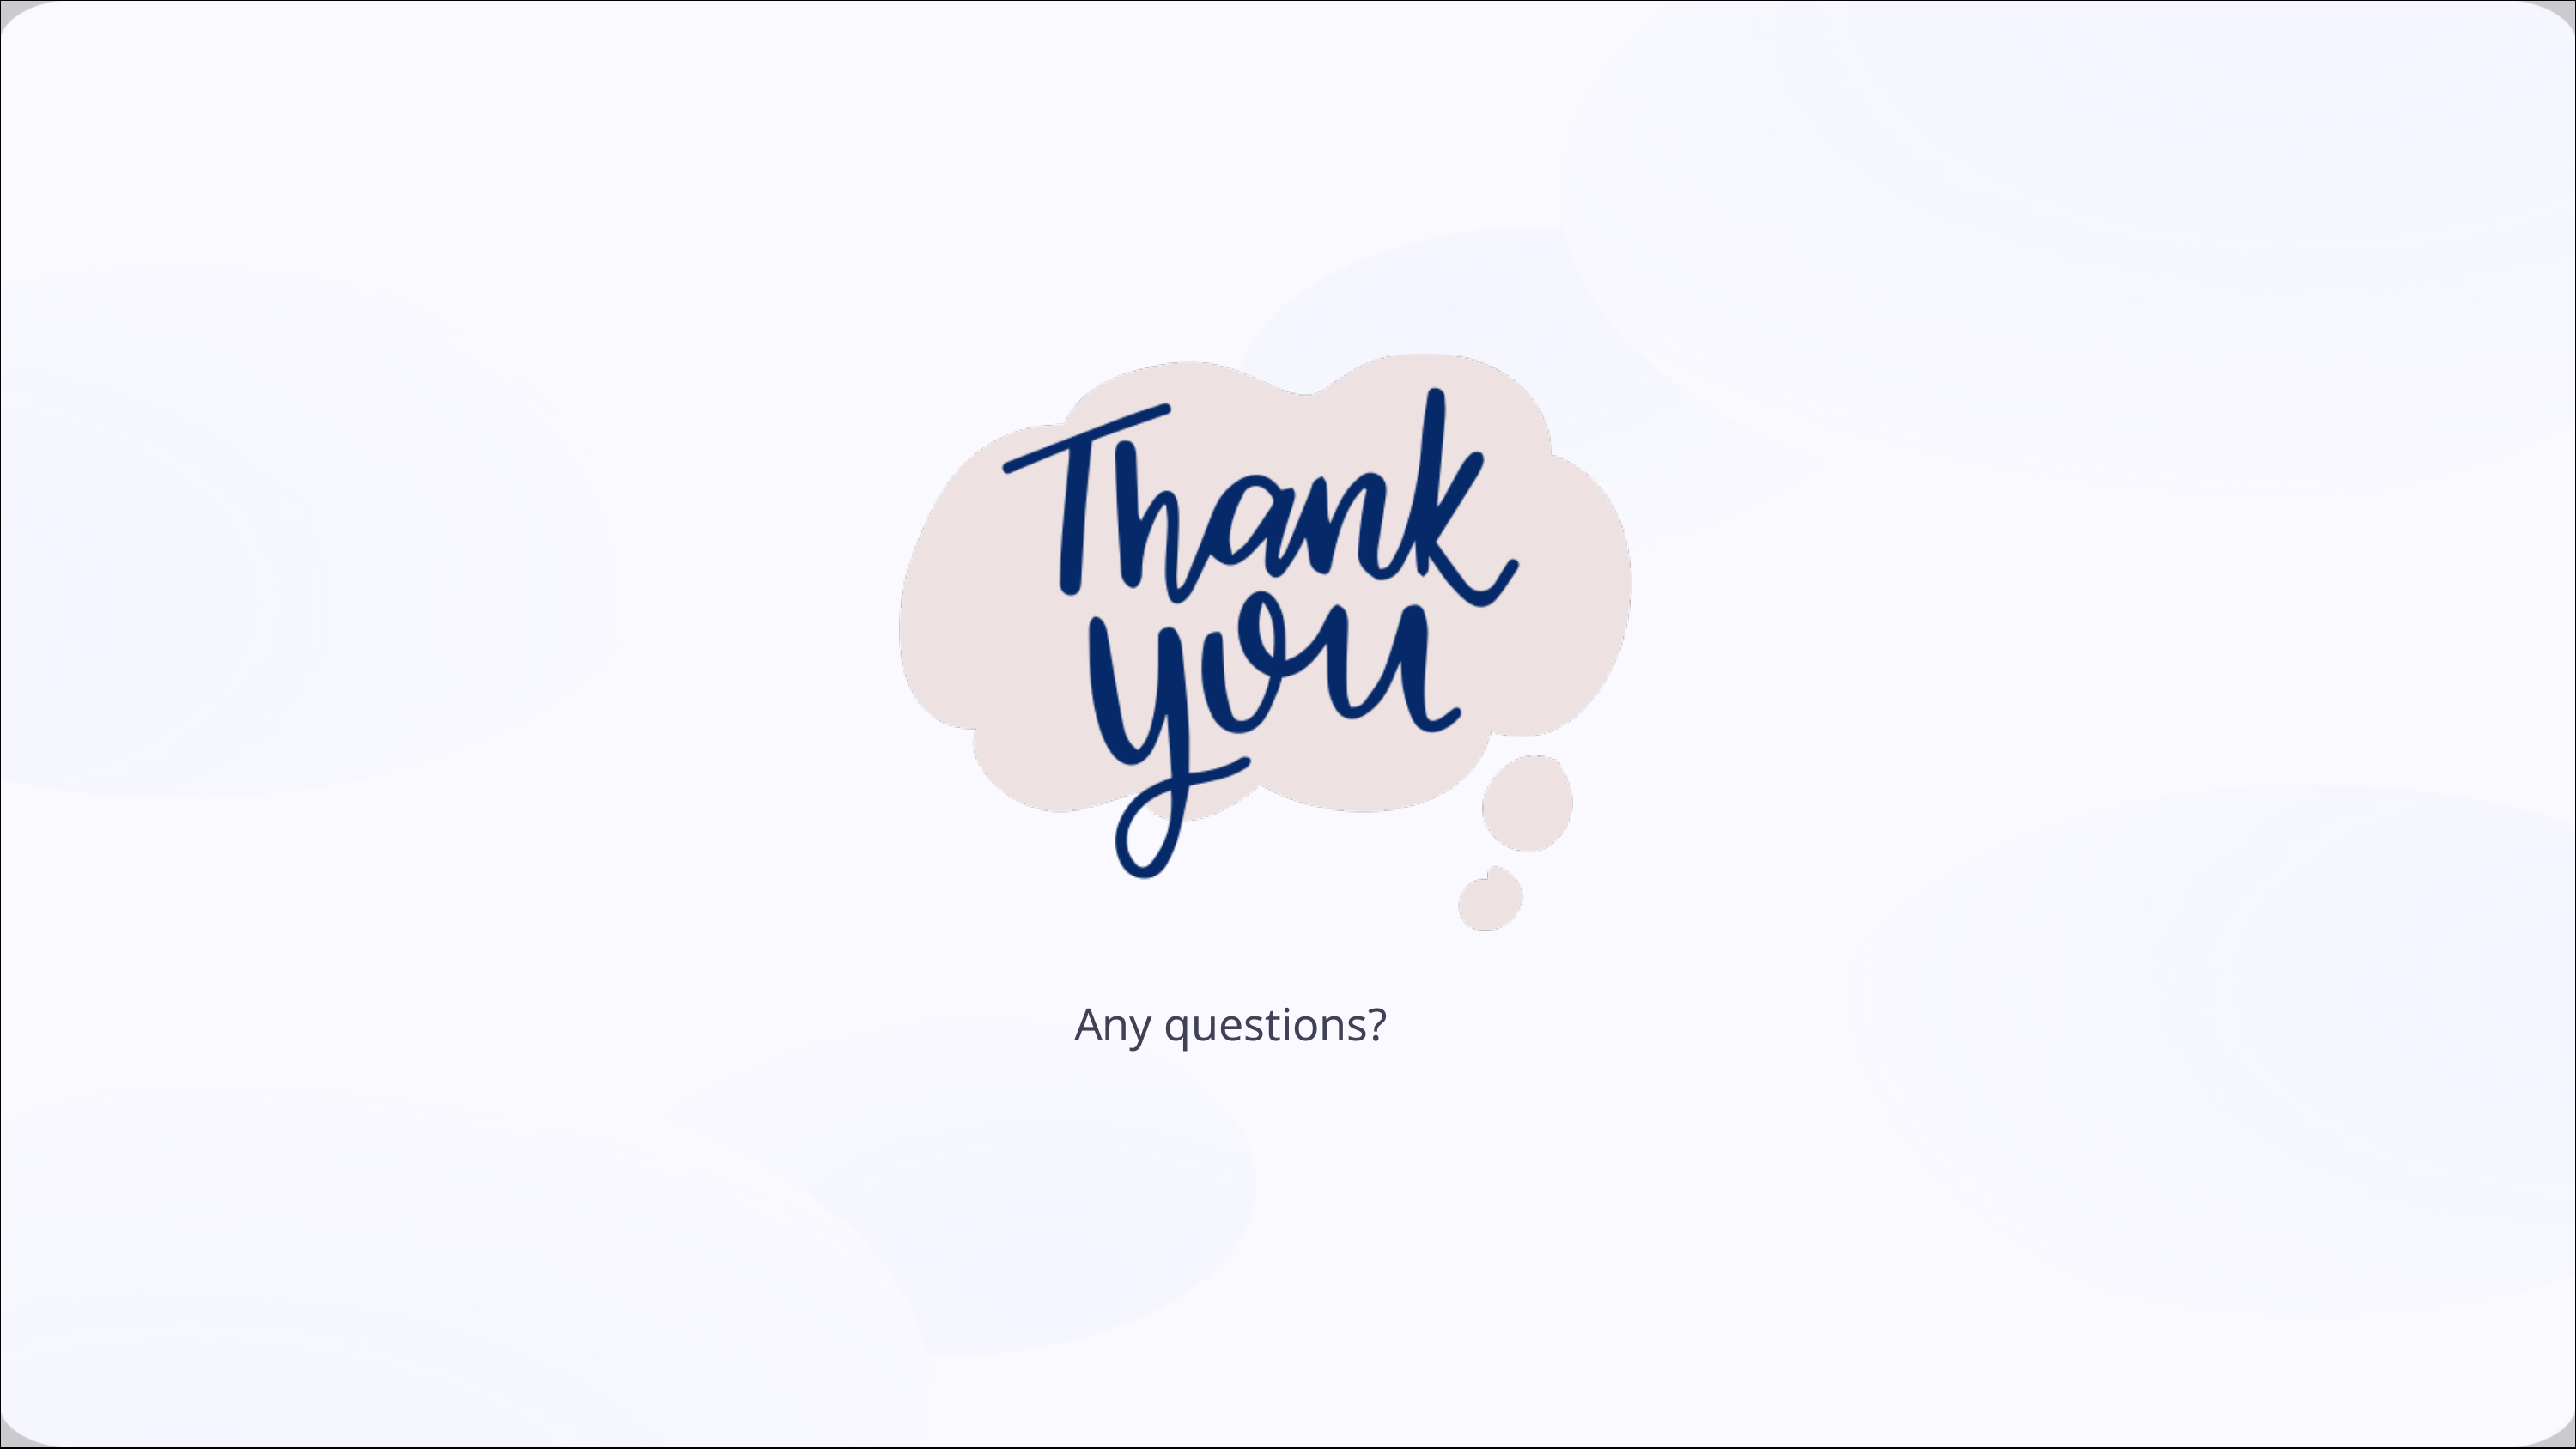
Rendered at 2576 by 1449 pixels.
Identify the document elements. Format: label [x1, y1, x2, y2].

text_box [0, 0, 2576, 1449]
